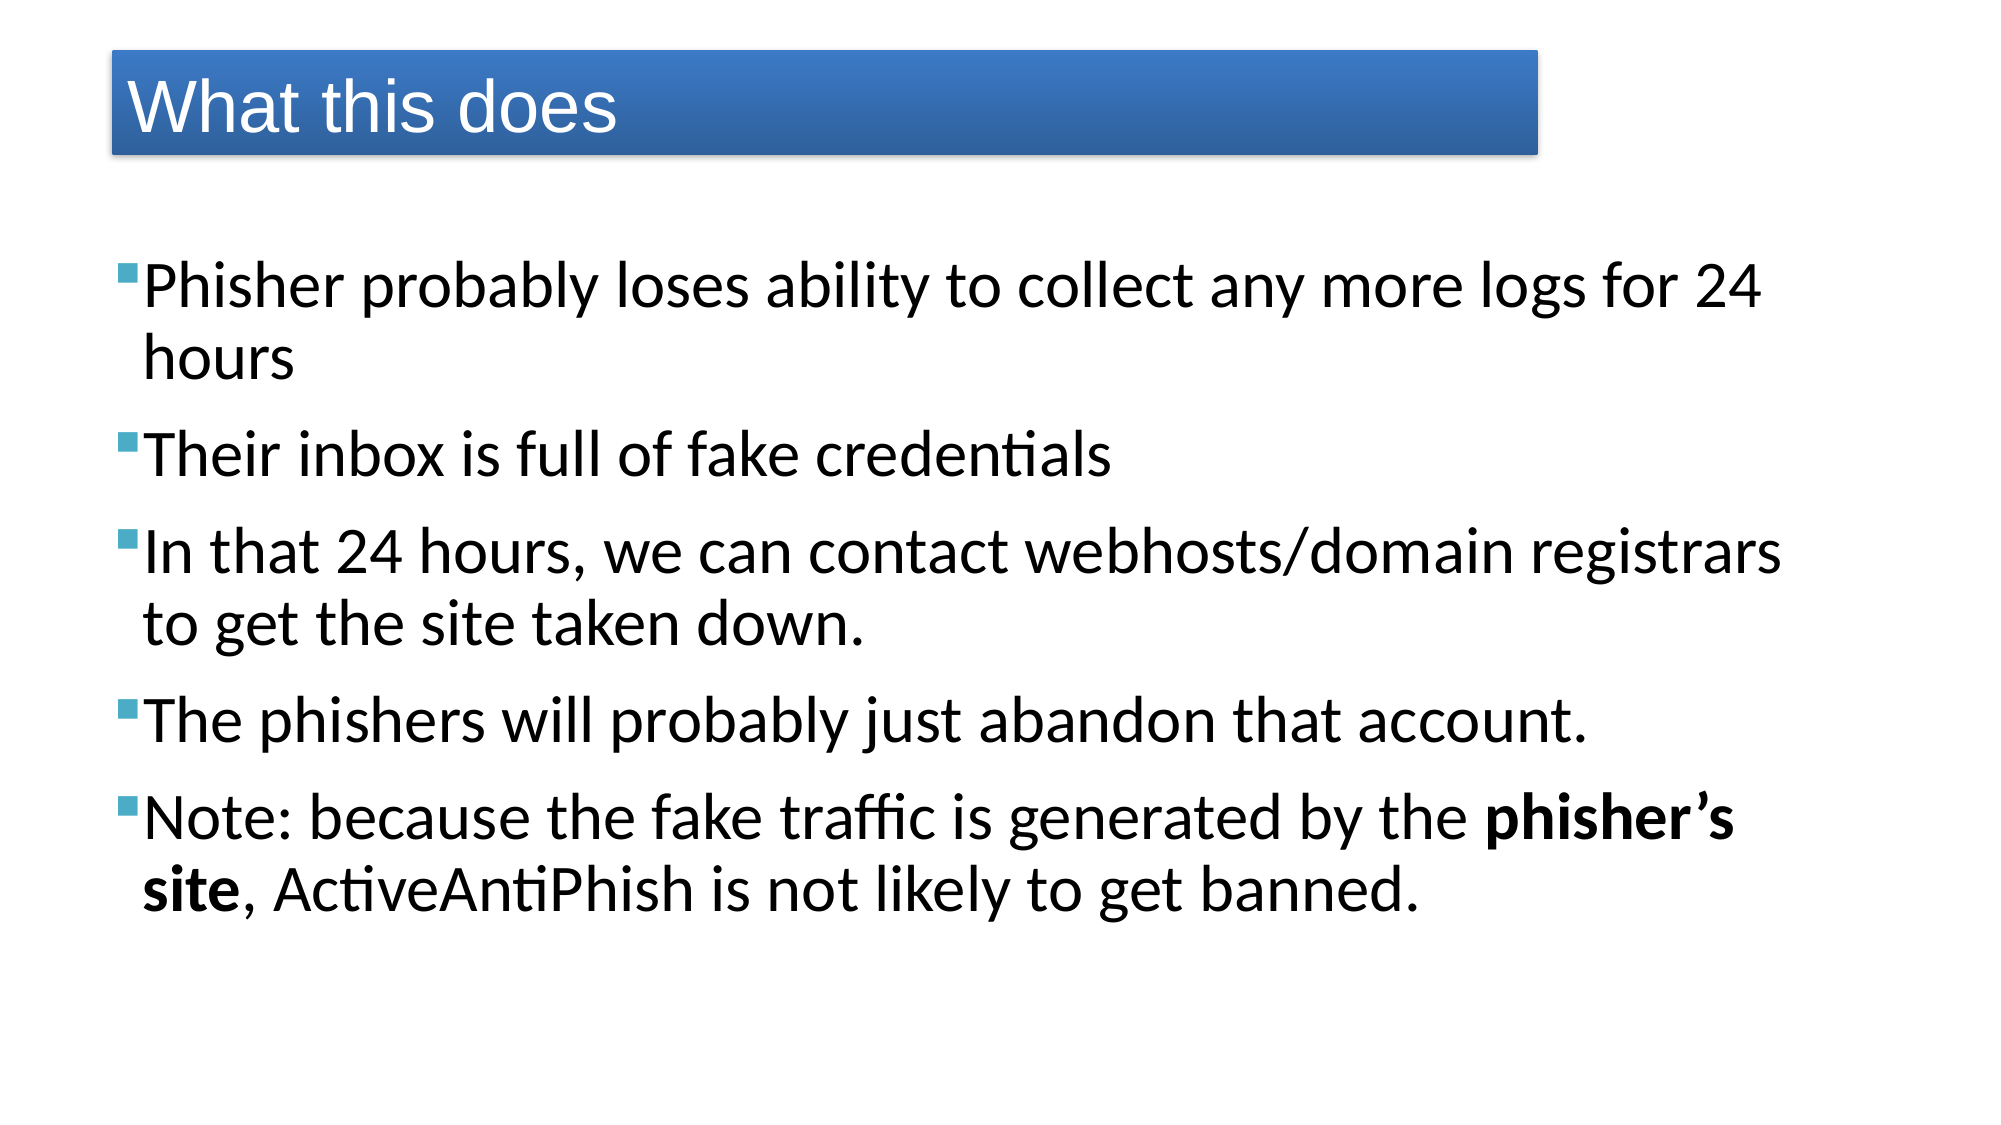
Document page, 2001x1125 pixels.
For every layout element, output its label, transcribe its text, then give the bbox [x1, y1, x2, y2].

text_box Phisher probably loses ability to collect any more logs for 24 hours Their inbox is full of fake credentials In that 24 hours, we can contact webhosts/domain registrars to get the site taken down. The phishers will probably just abandon that account. Note: because the fake traffic is generated by the phisher’s site, ActiveAntiPhish is not likely to get banned. [112, 249, 1813, 988]
title What this does [112, 50, 1538, 155]
